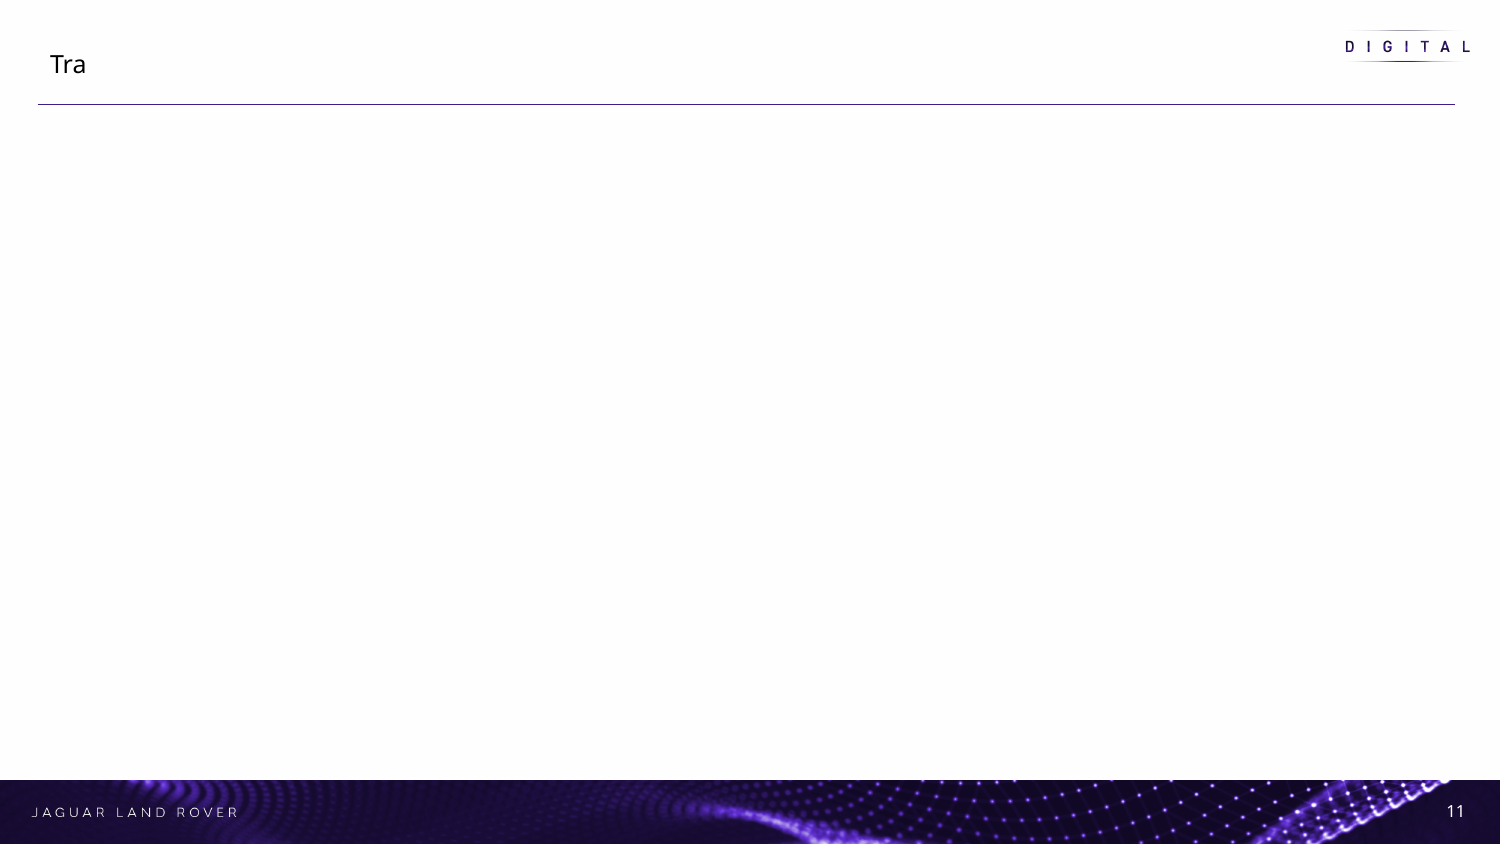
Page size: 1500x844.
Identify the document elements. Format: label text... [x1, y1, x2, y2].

slide_number 11 [1361, 780, 1481, 844]
list Tra [50, 40, 1334, 71]
picture [0, 0, 1500, 844]
